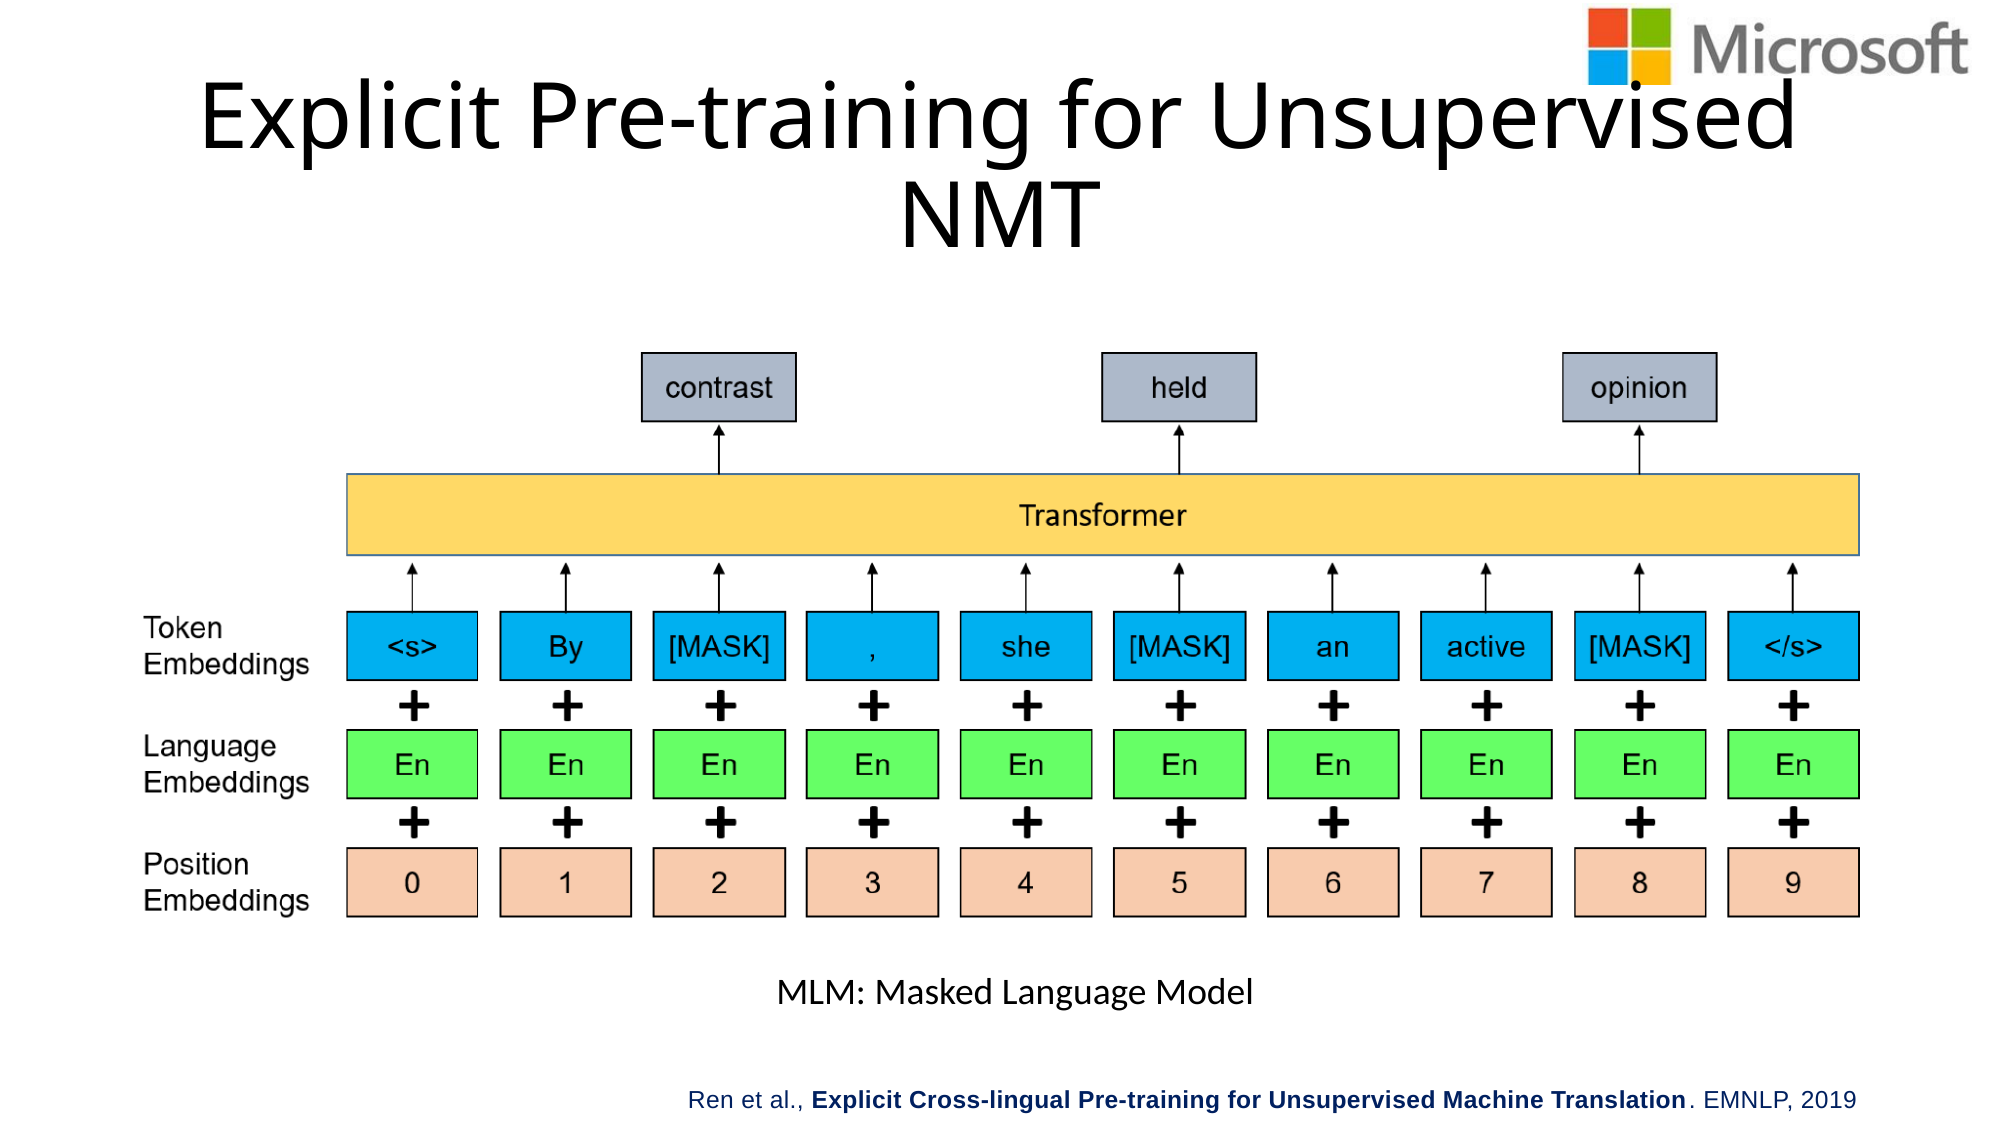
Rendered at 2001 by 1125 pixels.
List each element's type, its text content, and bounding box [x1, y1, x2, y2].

picture [138, 351, 1863, 919]
picture [1582, 3, 1976, 85]
title Explicit Pre-training for Unsupervised NMT [137, 59, 1863, 278]
text_box Ren et al., Explicit Cross-lingual Pre-training for Unsupervised Machine Translation. EMNLP, 2019 [526, 1087, 2000, 1115]
text_box MLM: Masked Language Model [761, 959, 1270, 1020]
